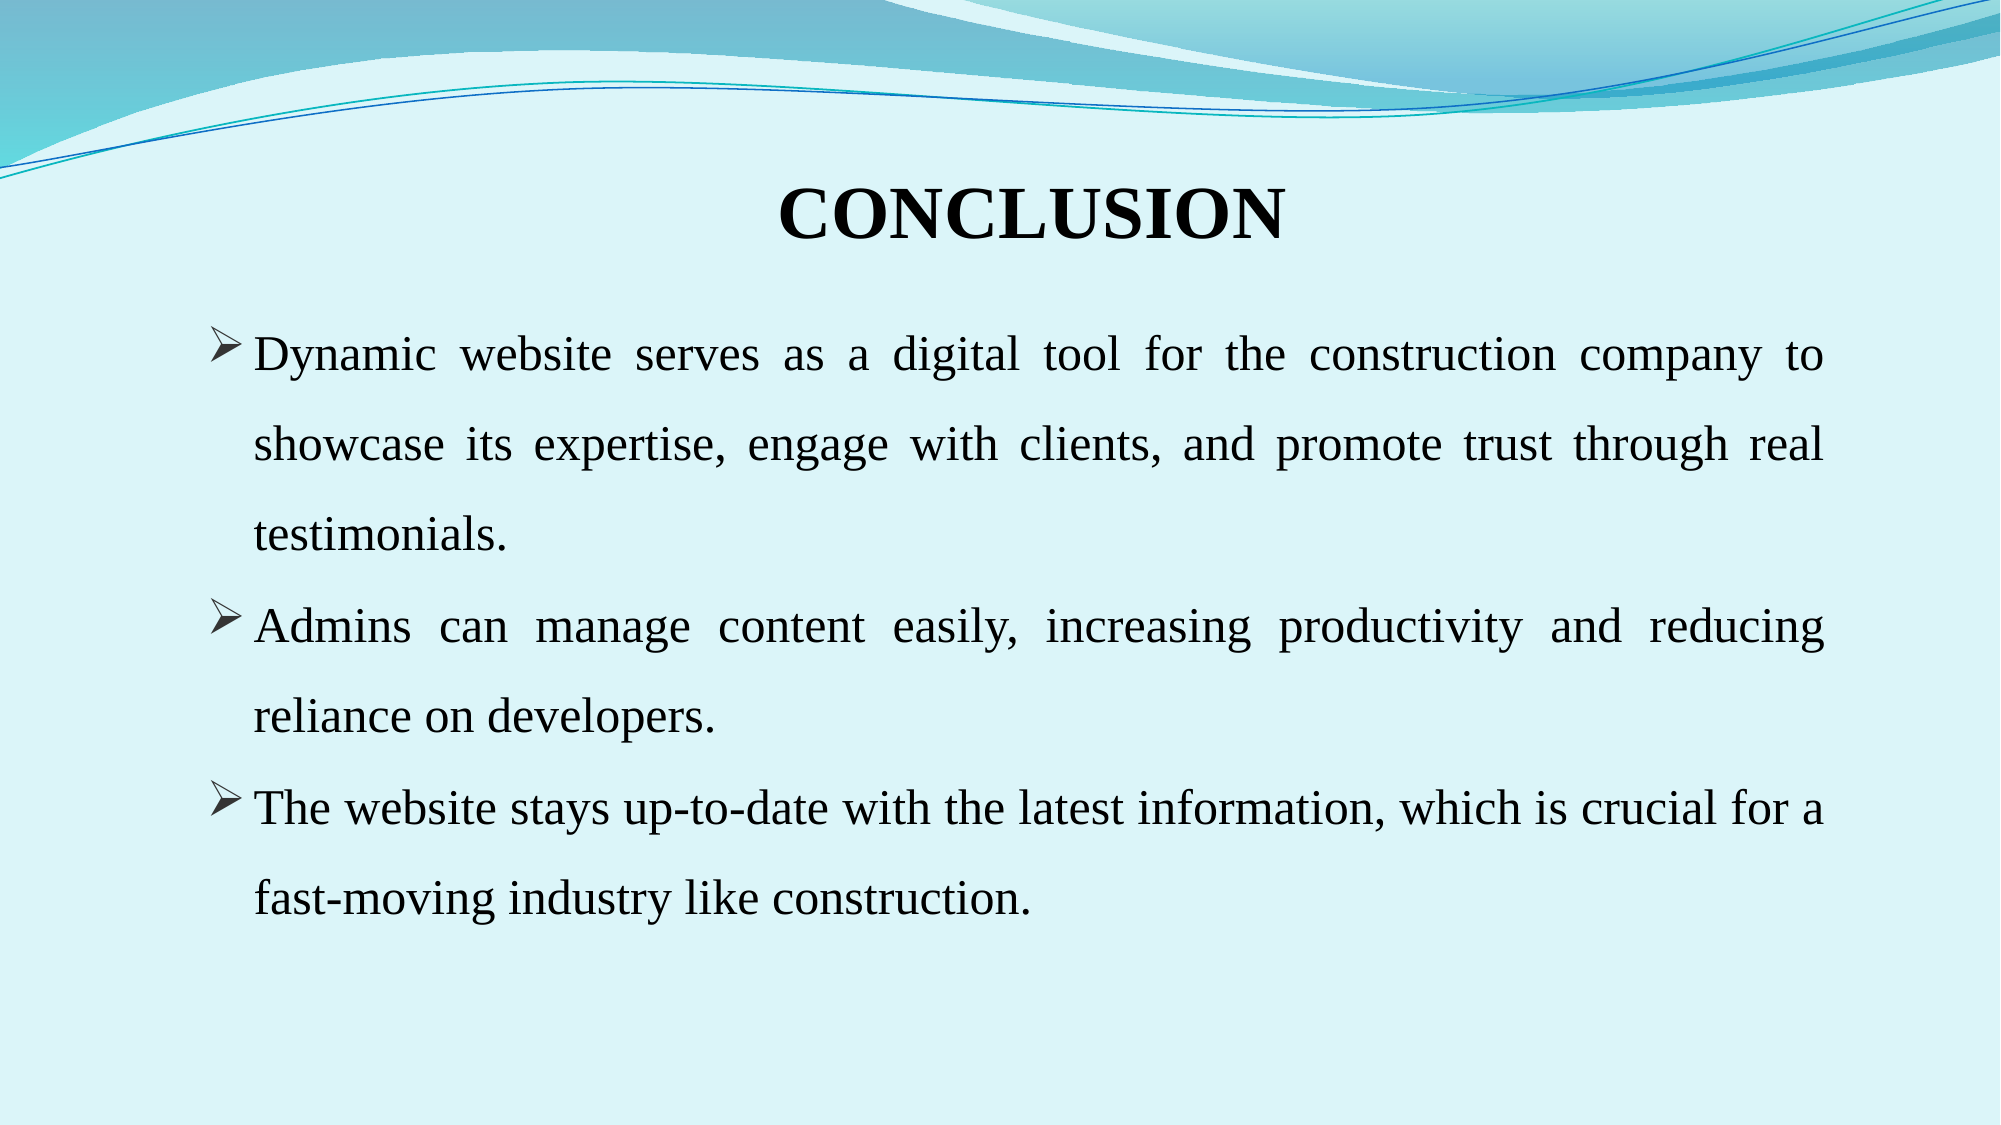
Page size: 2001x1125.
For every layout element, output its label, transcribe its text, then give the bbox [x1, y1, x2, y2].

text_box CONCLUSION [762, 155, 1302, 261]
text_box Dynamic website serves as a digital tool for the construction company to showcase its expertise, engage with clients, and promote trust through real testimonials. Admins can manage content easily, increasing productivity and reducing reliance on developers. The website stays up-to-date with the latest information, which is crucial for a fast-moving industry like construction. [189, 283, 1842, 1125]
